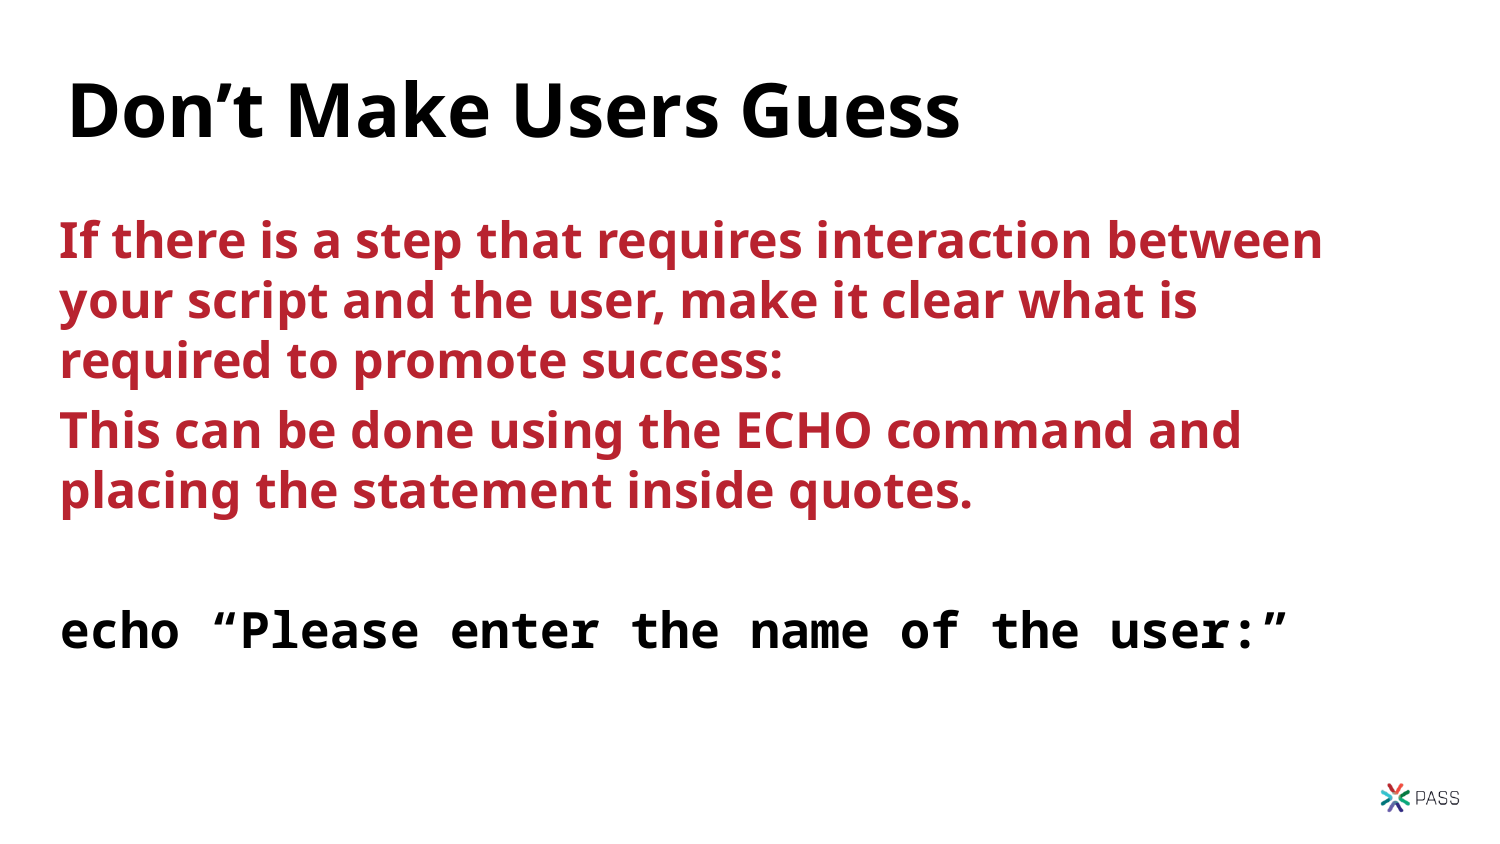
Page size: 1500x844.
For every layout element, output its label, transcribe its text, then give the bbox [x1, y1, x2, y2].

picture [1379, 781, 1460, 814]
list If there is a step that requires interaction between your script and the user, make it clear what is required to promote success: This can be done using the ECHO command and placing the statement inside quotes. echo “Please enter the name of the user:” [45, 201, 1437, 266]
title Don’t Make Users Guess [51, 71, 1443, 173]
